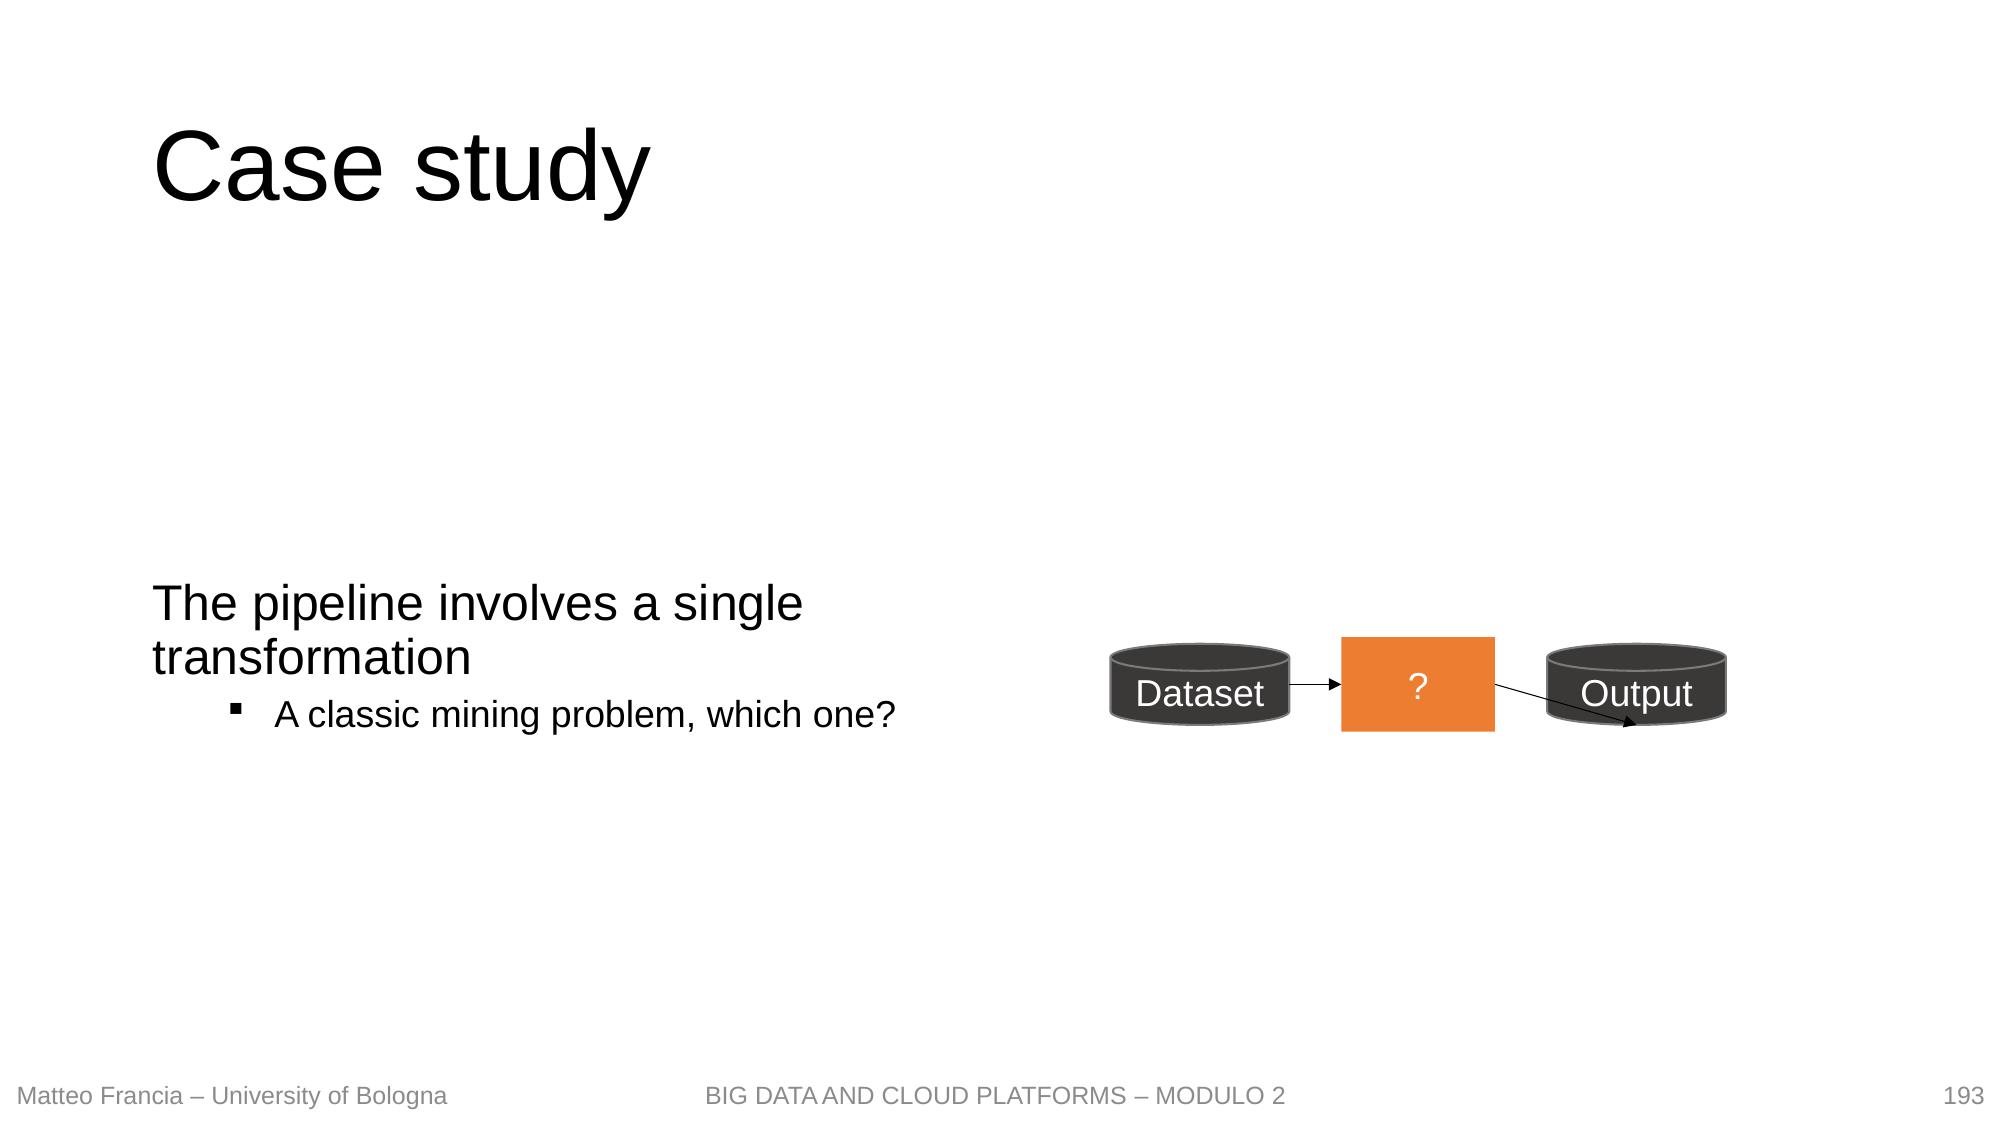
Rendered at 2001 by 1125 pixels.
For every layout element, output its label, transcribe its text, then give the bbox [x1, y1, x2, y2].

list The pipeline involves a single transformation A classic mining problem, which one? [137, 299, 988, 1014]
text_box Dataset [1109, 642, 1291, 726]
text_box Output [1546, 642, 1727, 726]
slide_number 193 [1550, 1065, 2000, 1125]
title Case study [137, 59, 1863, 278]
footer Matteo Francia – University of Bologna [0, 1065, 466, 1125]
text_box ? [1340, 636, 1496, 733]
